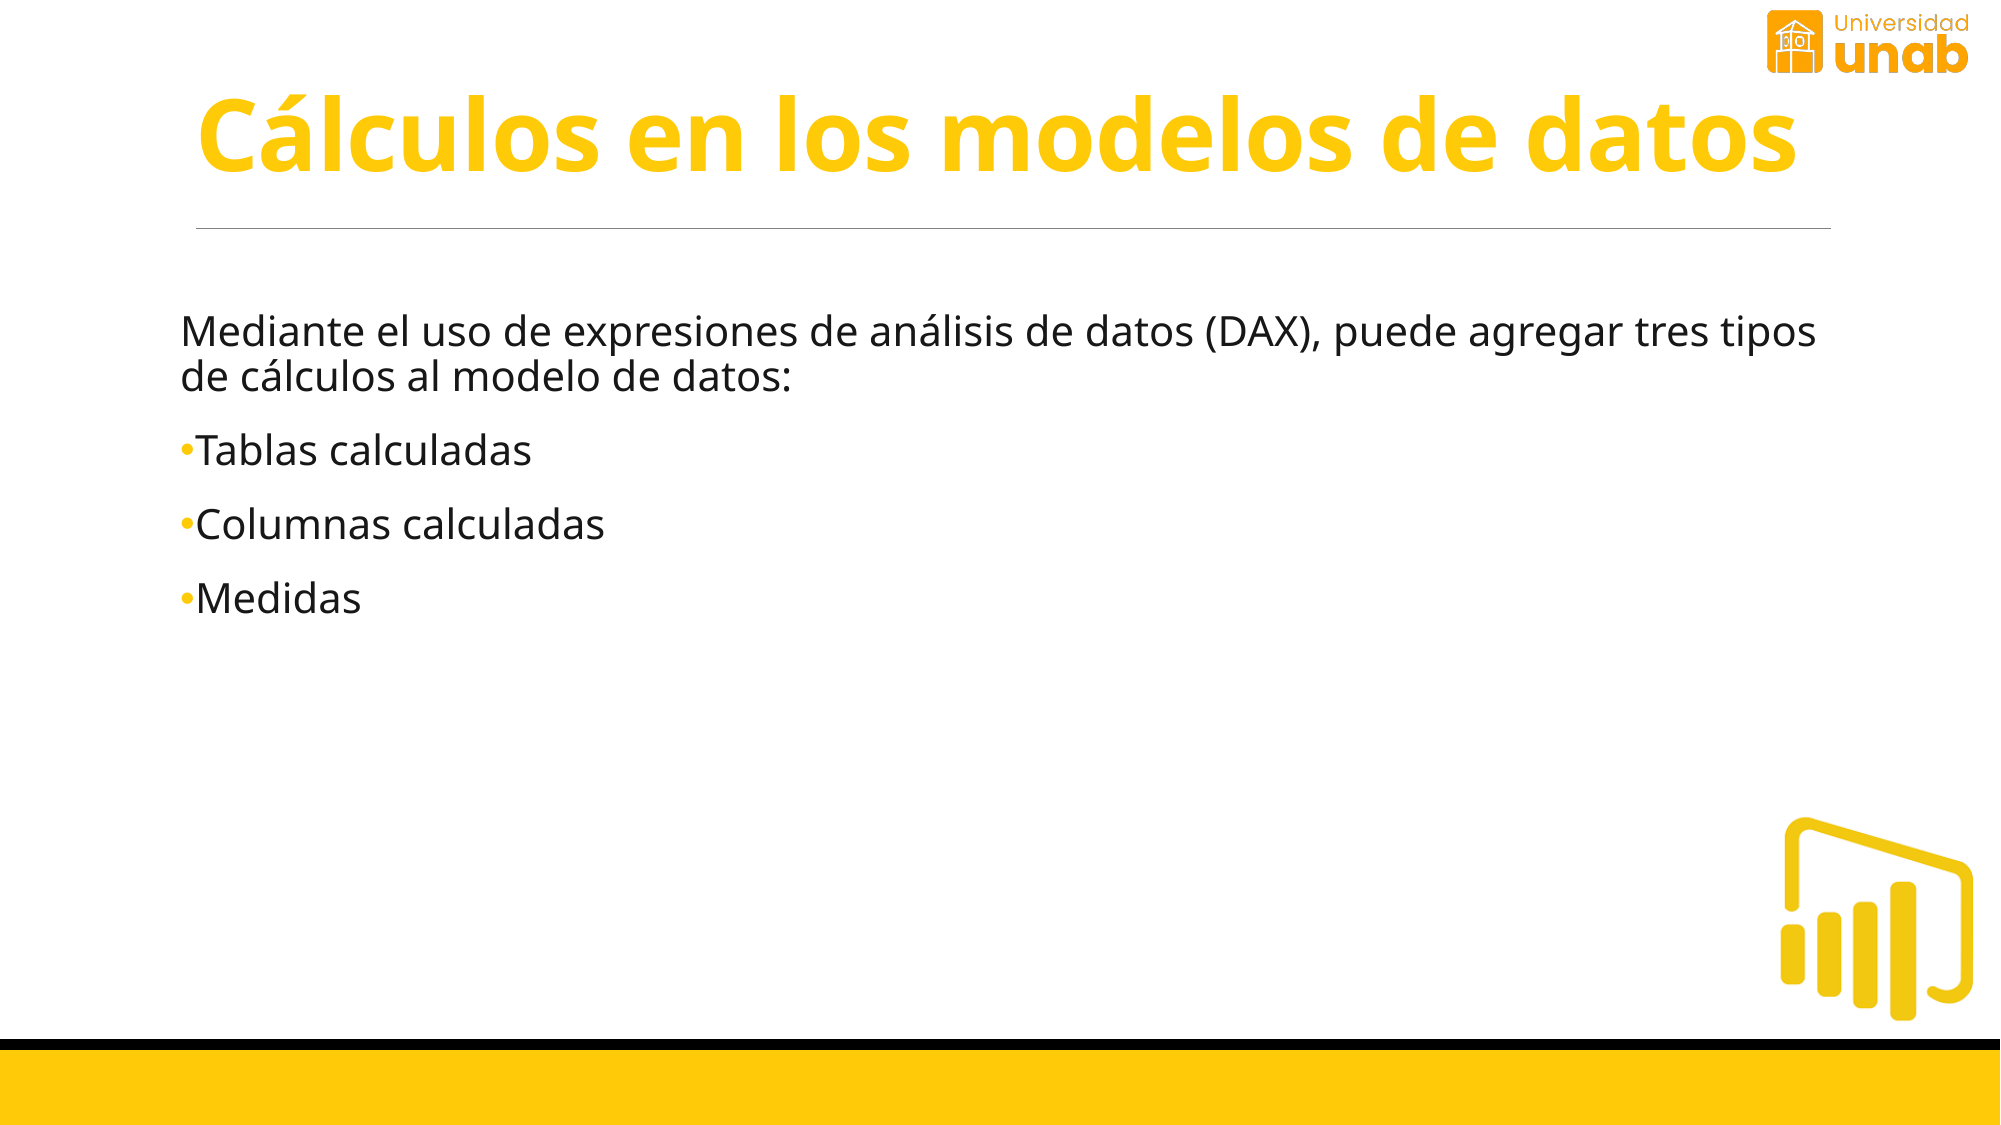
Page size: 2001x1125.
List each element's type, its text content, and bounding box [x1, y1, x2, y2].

list Mediante el uso de expresiones de análisis de datos (DAX), puede agregar tres tipos de cálculos al modelo de datos: Tablas calculadas Columnas calculadas Medidas [180, 302, 1830, 963]
title Cálculos en los modelos de datos [180, 42, 1830, 200]
picture [1739, 1, 1999, 82]
picture [1762, 803, 1997, 1034]
